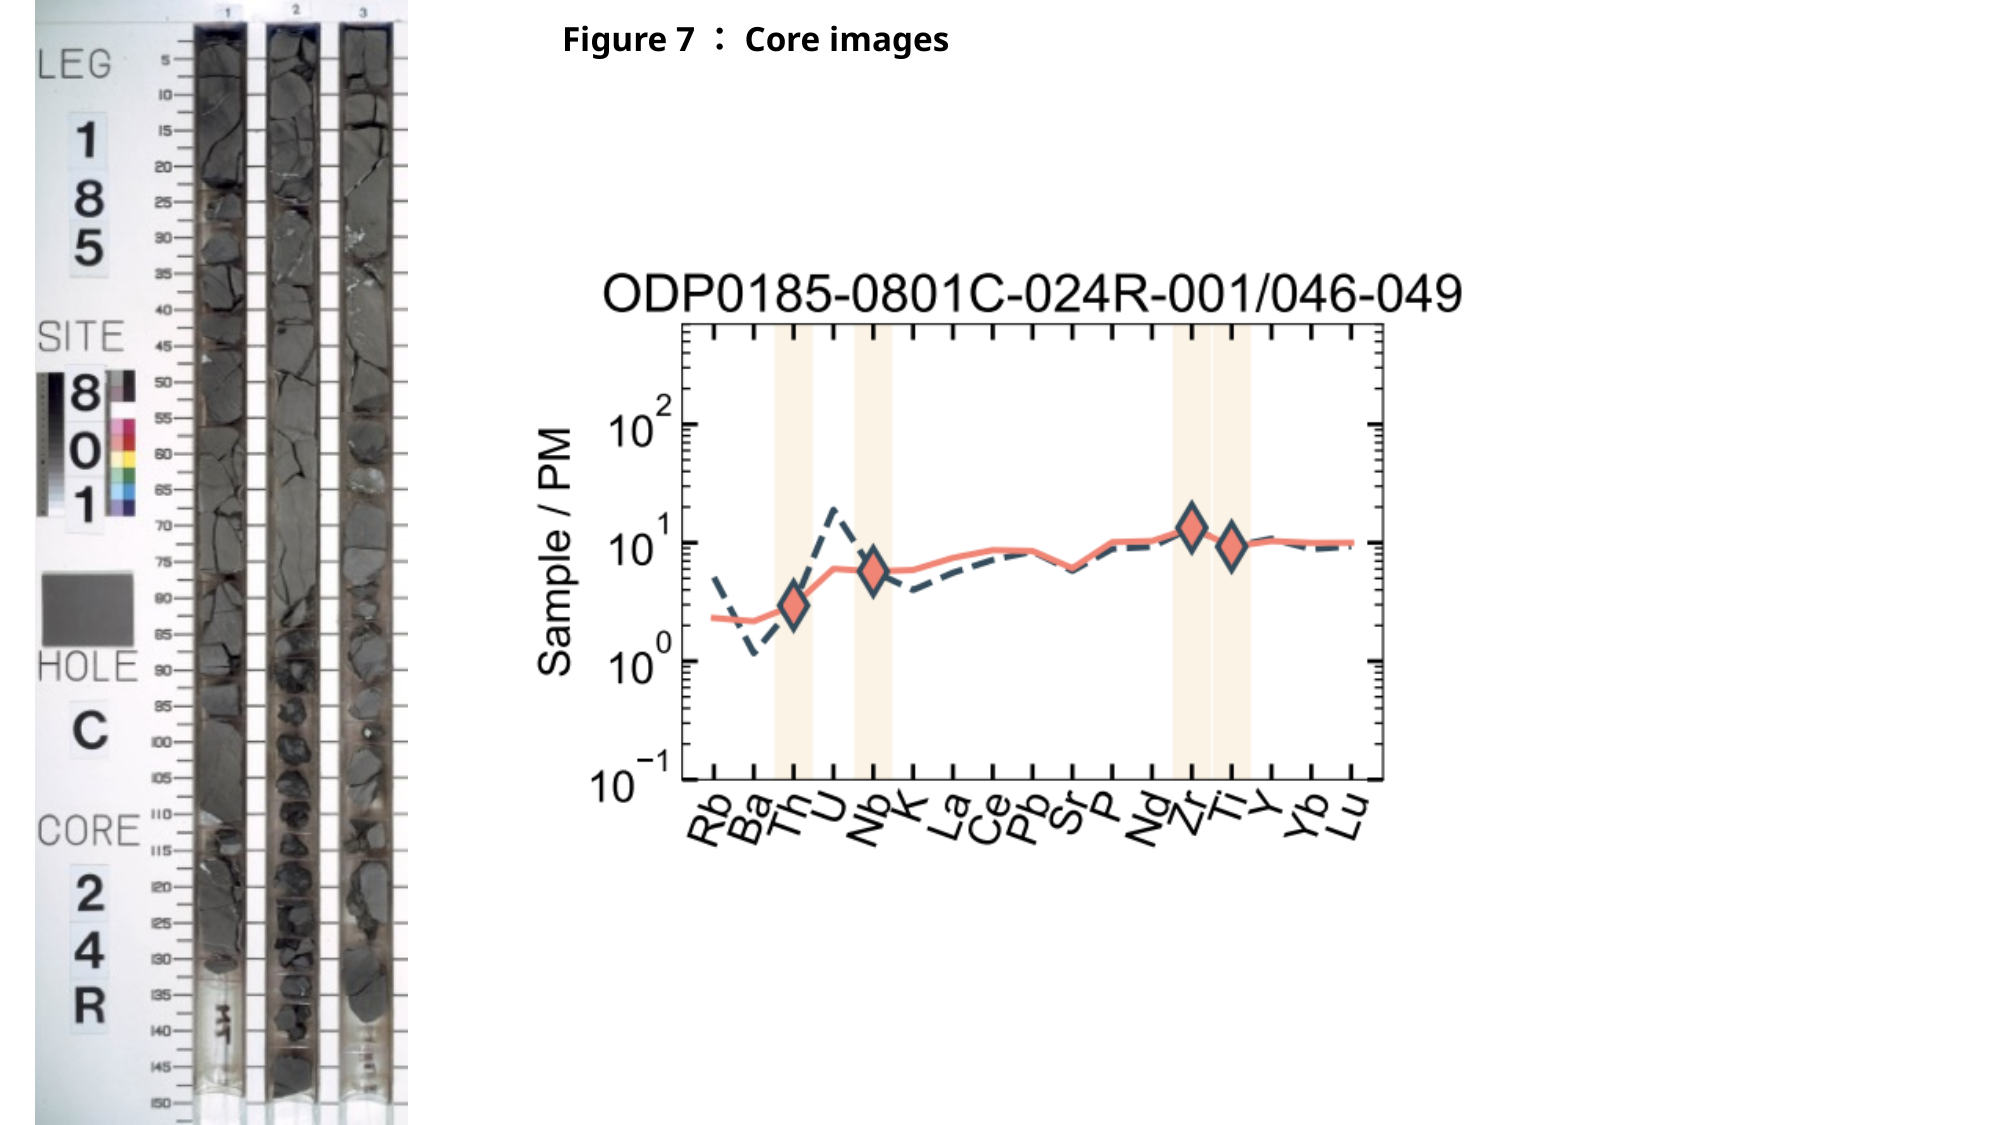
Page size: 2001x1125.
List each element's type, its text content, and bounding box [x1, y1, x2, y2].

picture [523, 259, 1476, 866]
text_box Figure 7：Core images [547, 10, 2000, 66]
picture [35, 0, 408, 1125]
